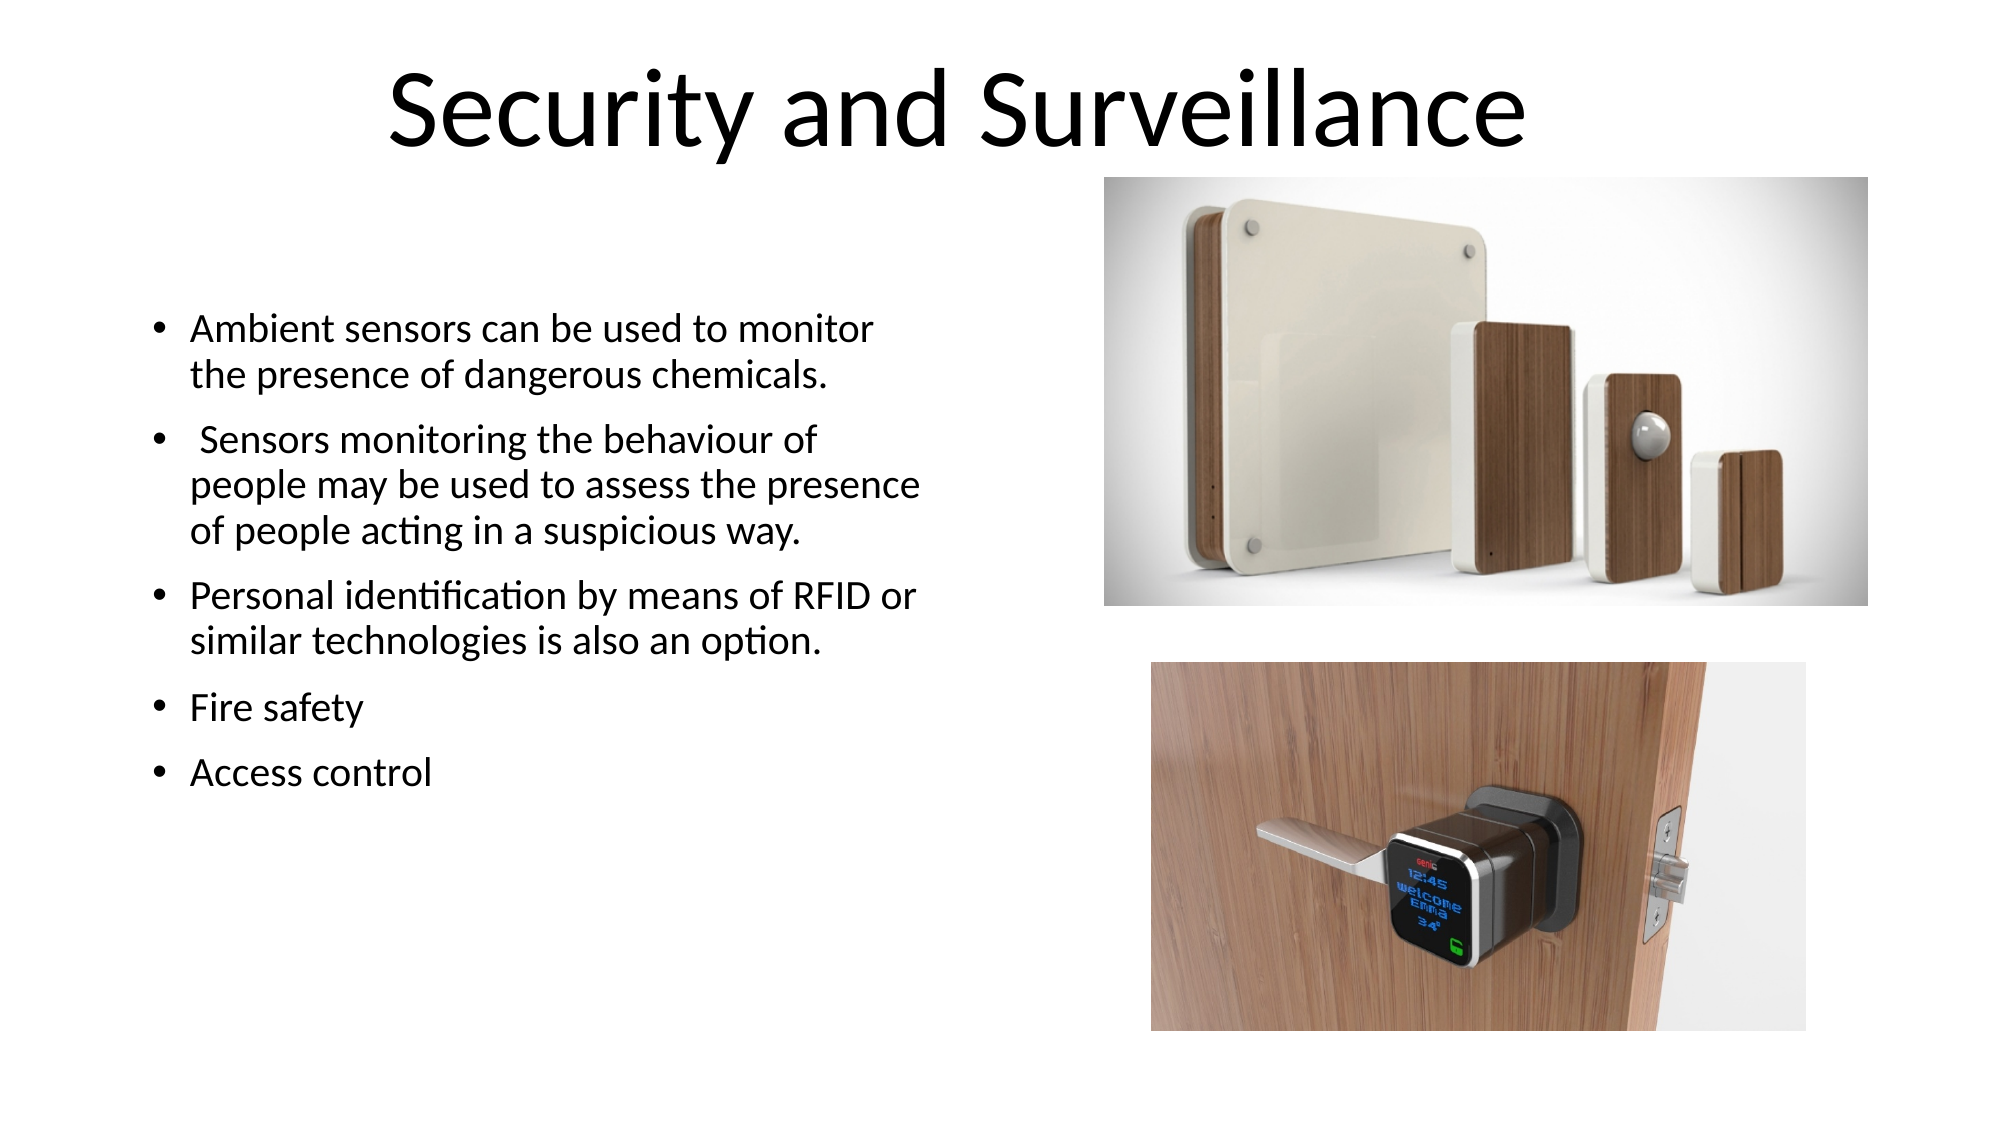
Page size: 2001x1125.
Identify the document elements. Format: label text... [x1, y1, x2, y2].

picture [1104, 177, 1868, 606]
picture [1151, 662, 1806, 1031]
list Ambient sensors can be used to monitor the presence of dangerous chemicals. Sensors monitoring the behaviour of people may be used to assess the presence of people acting in a suspicious way. Personal identification by means of RFID or similar technologies is also an option. Fire safety Access control [137, 299, 949, 1014]
text_box Security and Surveillance [372, 26, 1545, 177]
